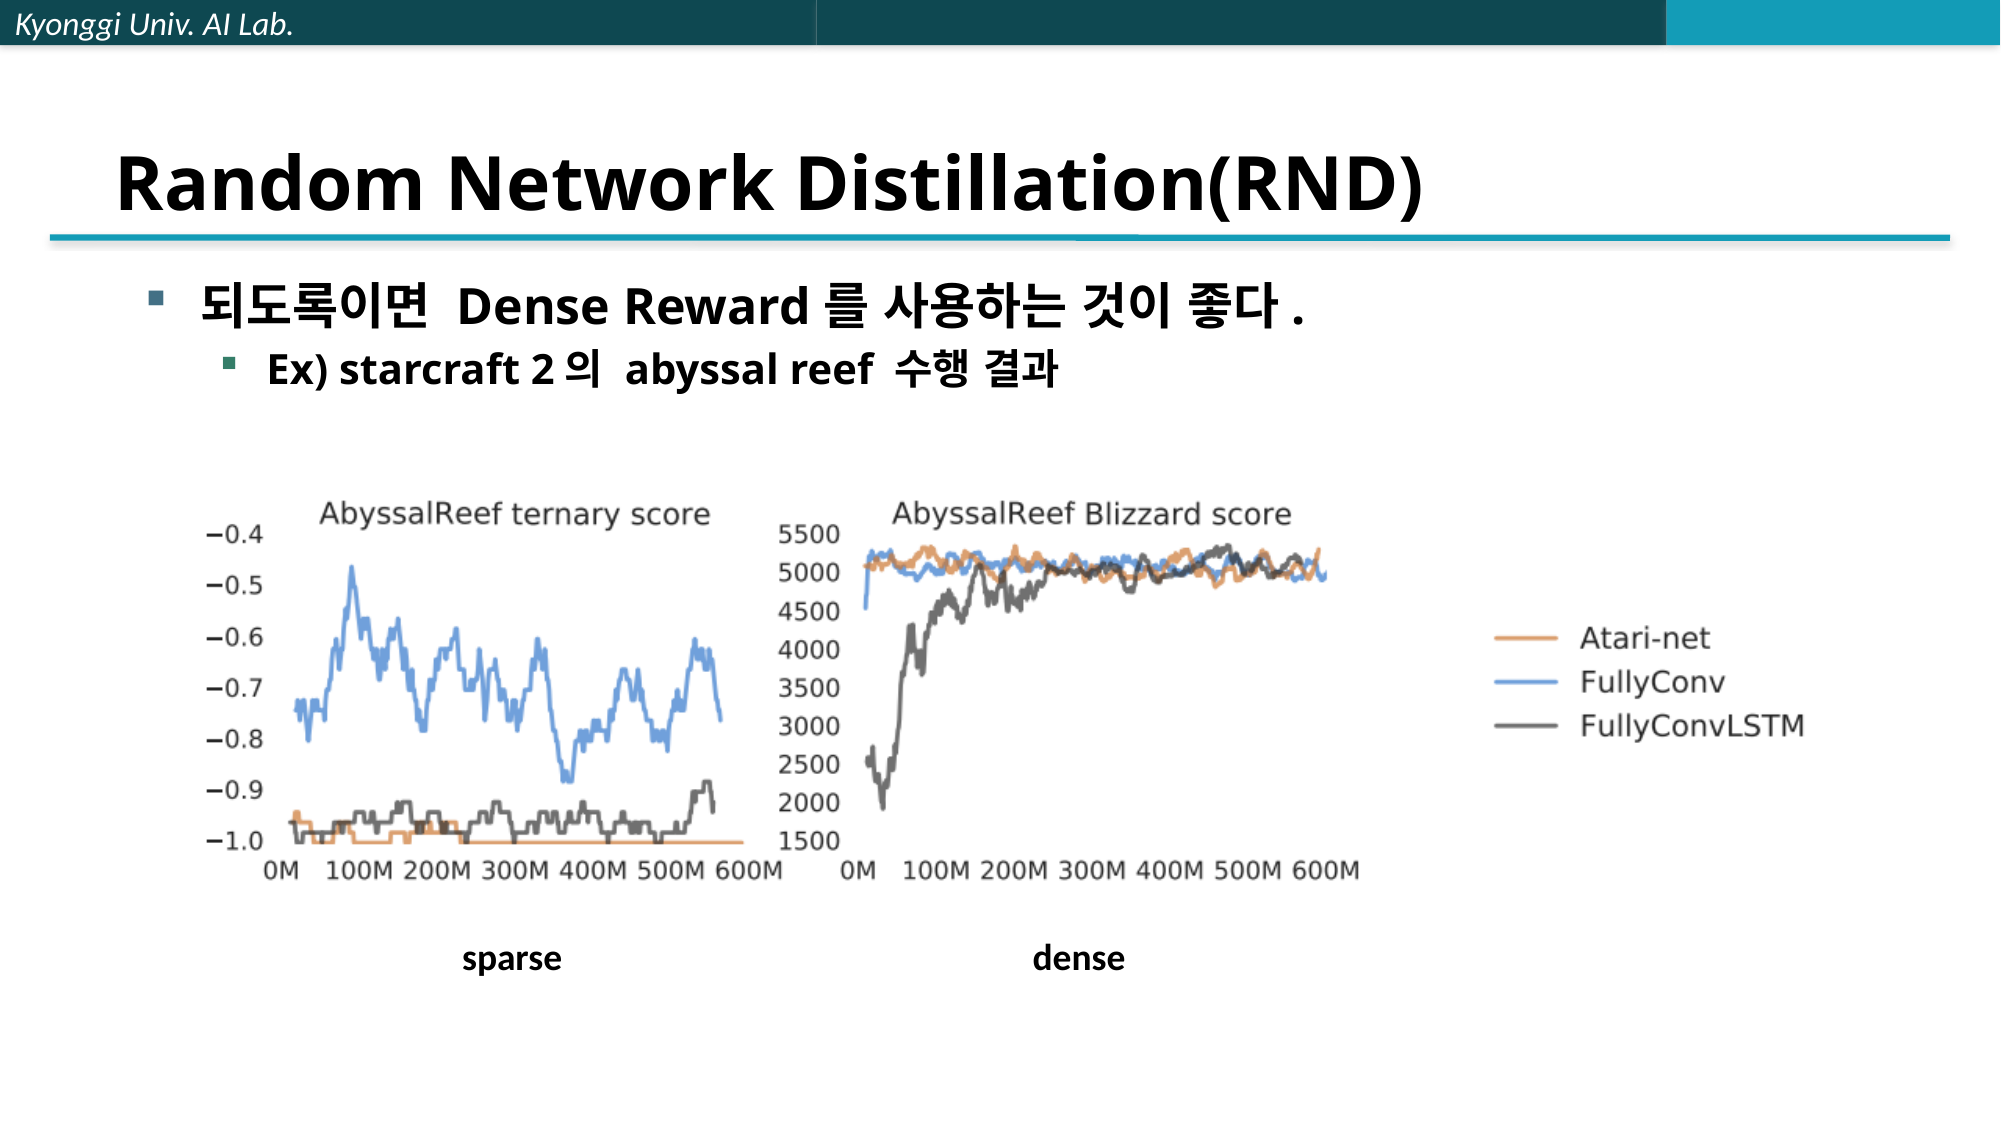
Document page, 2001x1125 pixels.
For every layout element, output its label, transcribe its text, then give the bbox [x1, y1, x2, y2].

picture [1427, 563, 1903, 794]
list 되도록이면 Dense Reward를 사용하는 것이 좋다. Ex) starcraft 2의 abyssal reef 수행 결과 [129, 267, 1930, 1080]
text_box sparse [335, 925, 690, 986]
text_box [157, 479, 1396, 901]
text_box dense [902, 925, 1257, 986]
title Random Network Distillation(RND) [99, 45, 1900, 233]
